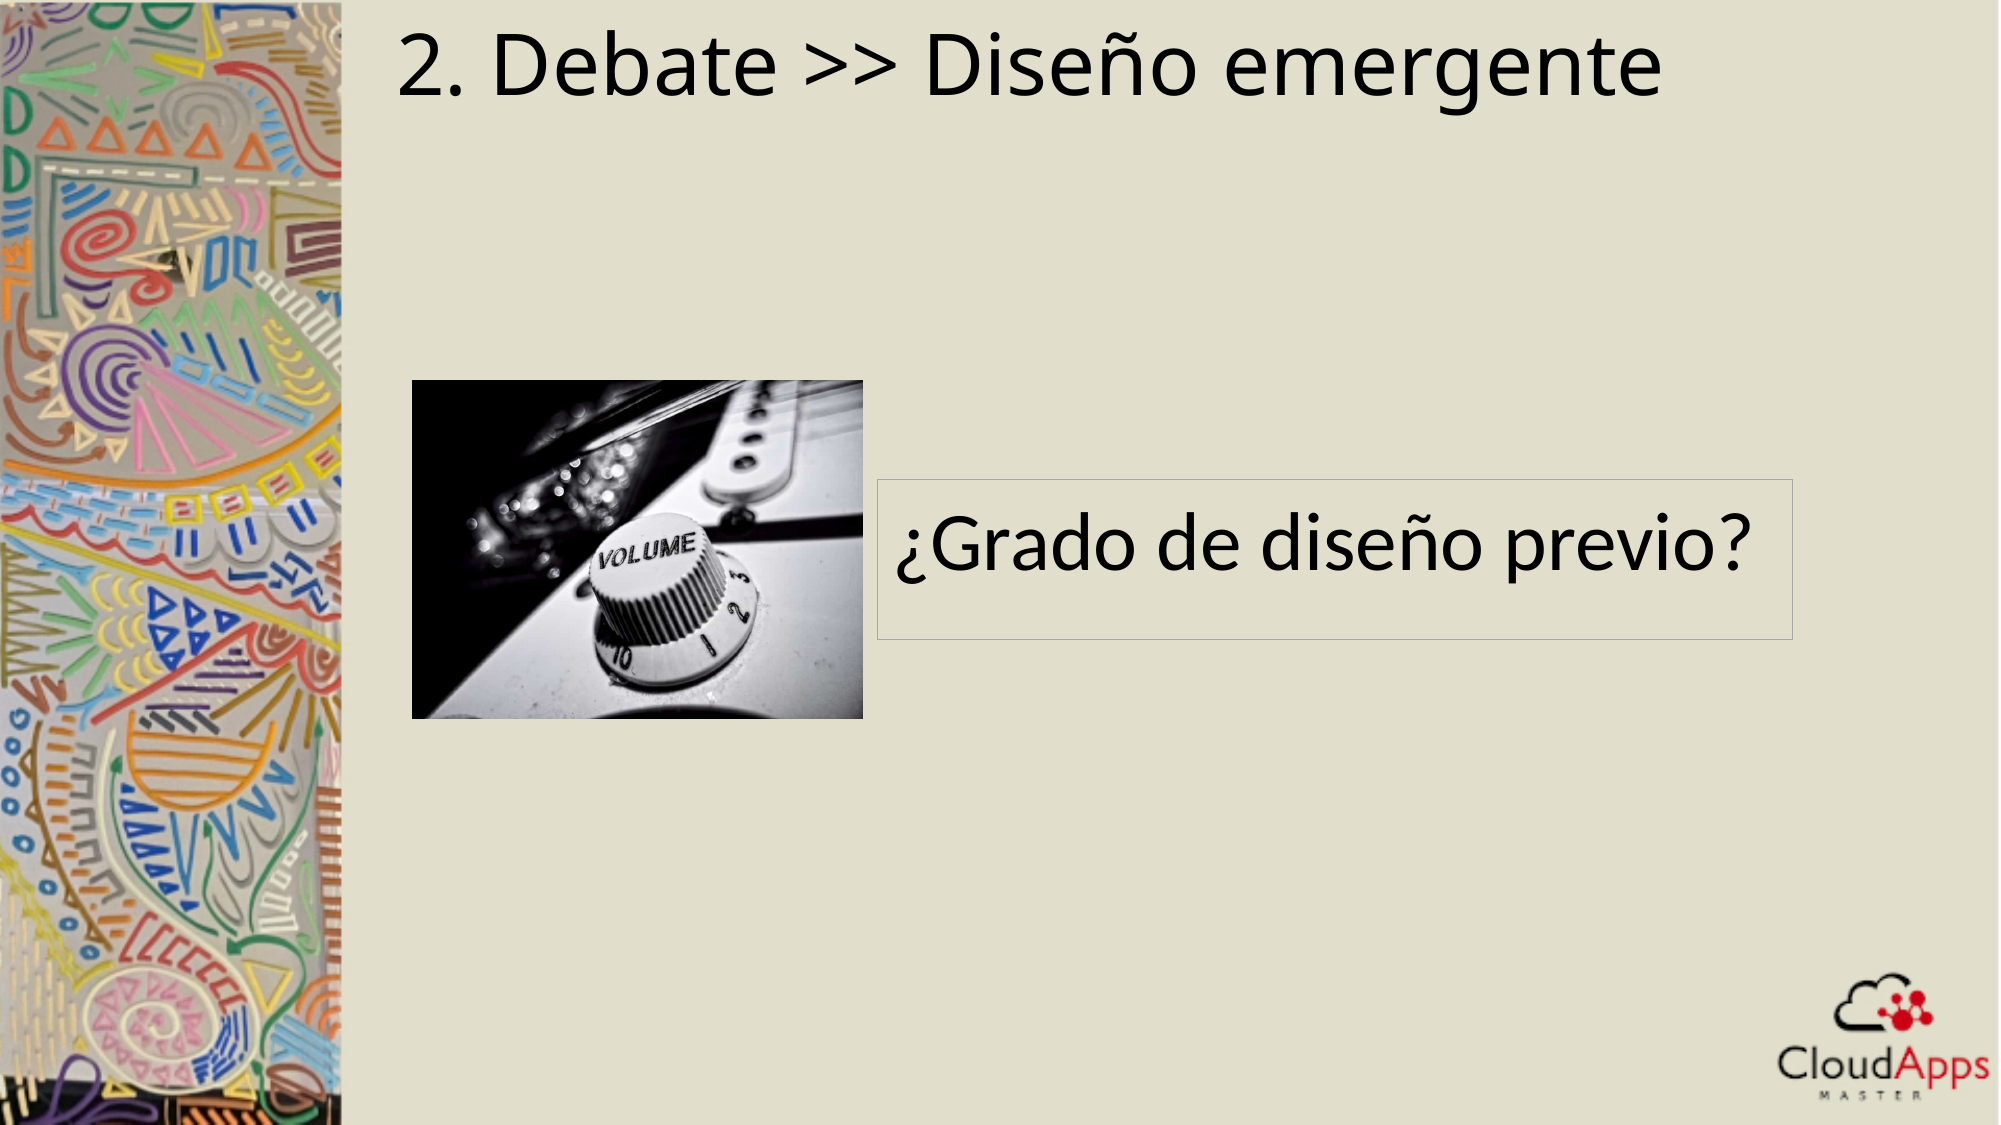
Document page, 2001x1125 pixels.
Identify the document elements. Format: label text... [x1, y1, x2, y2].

text_box ¿Grado de diseño previo? [877, 479, 1793, 640]
picture [0, 0, 2001, 1125]
text_box 2. Debate >> Diseño emergente [381, 12, 1979, 122]
